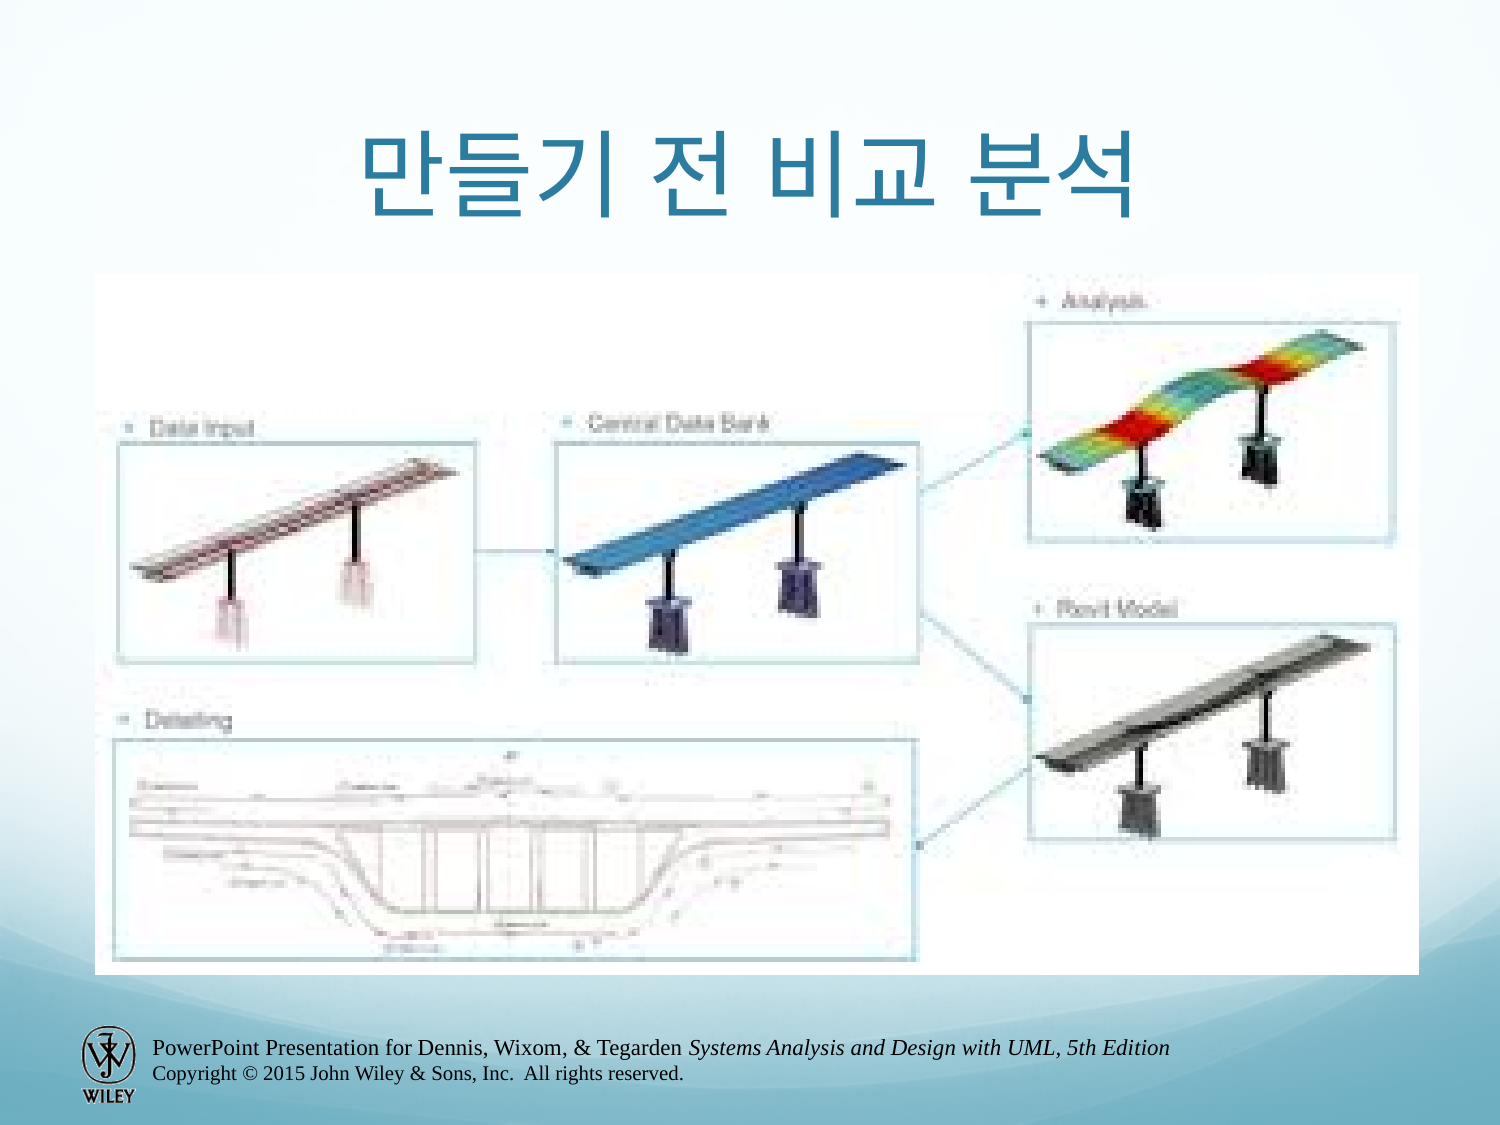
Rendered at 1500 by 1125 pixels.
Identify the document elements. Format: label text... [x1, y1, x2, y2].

picture [0, 0, 1500, 1125]
title 만들기 전 비교 분석 [90, 17, 1410, 237]
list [95, 274, 1419, 976]
